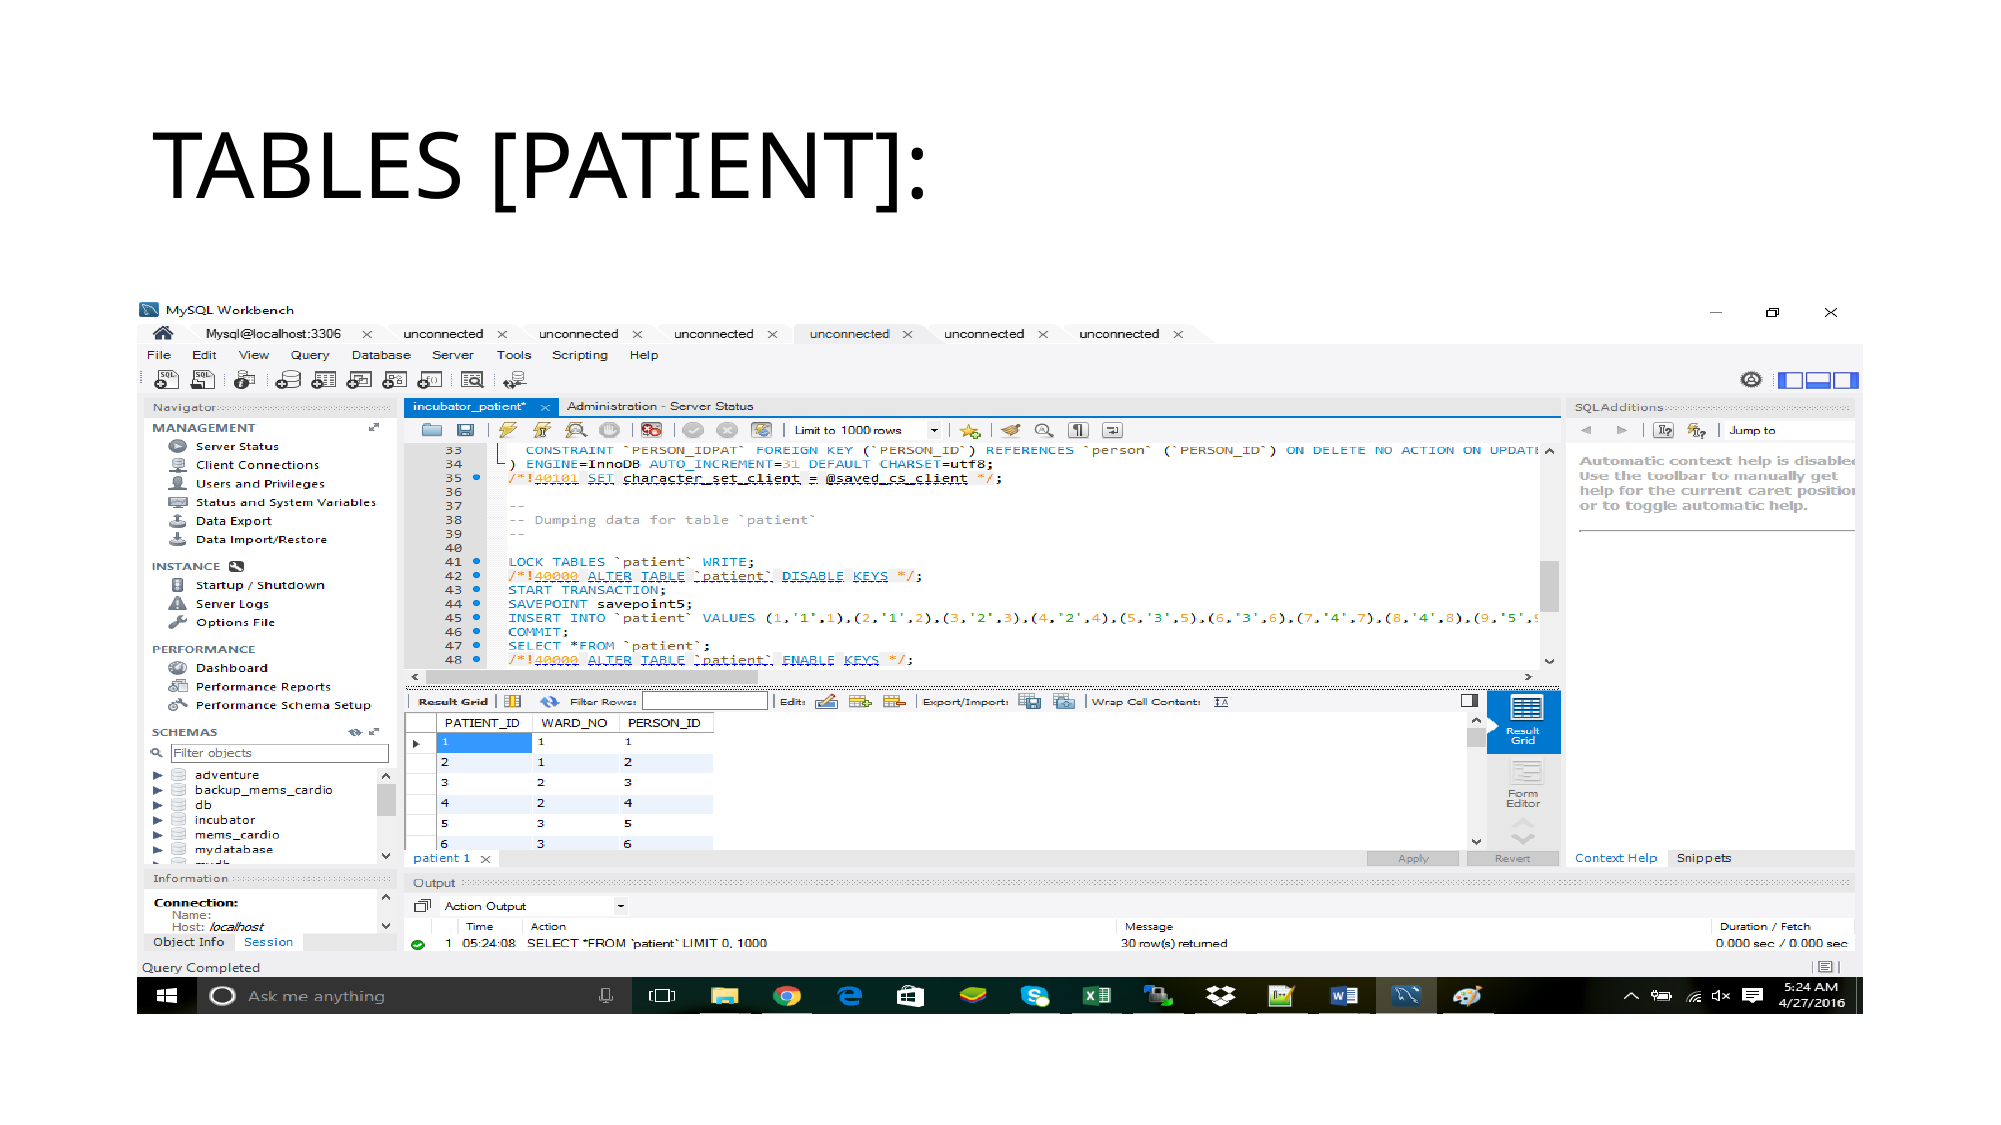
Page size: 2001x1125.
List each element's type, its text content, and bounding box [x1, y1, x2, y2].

title TABLES [PATIENT]: [137, 59, 1863, 278]
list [137, 299, 1863, 1014]
